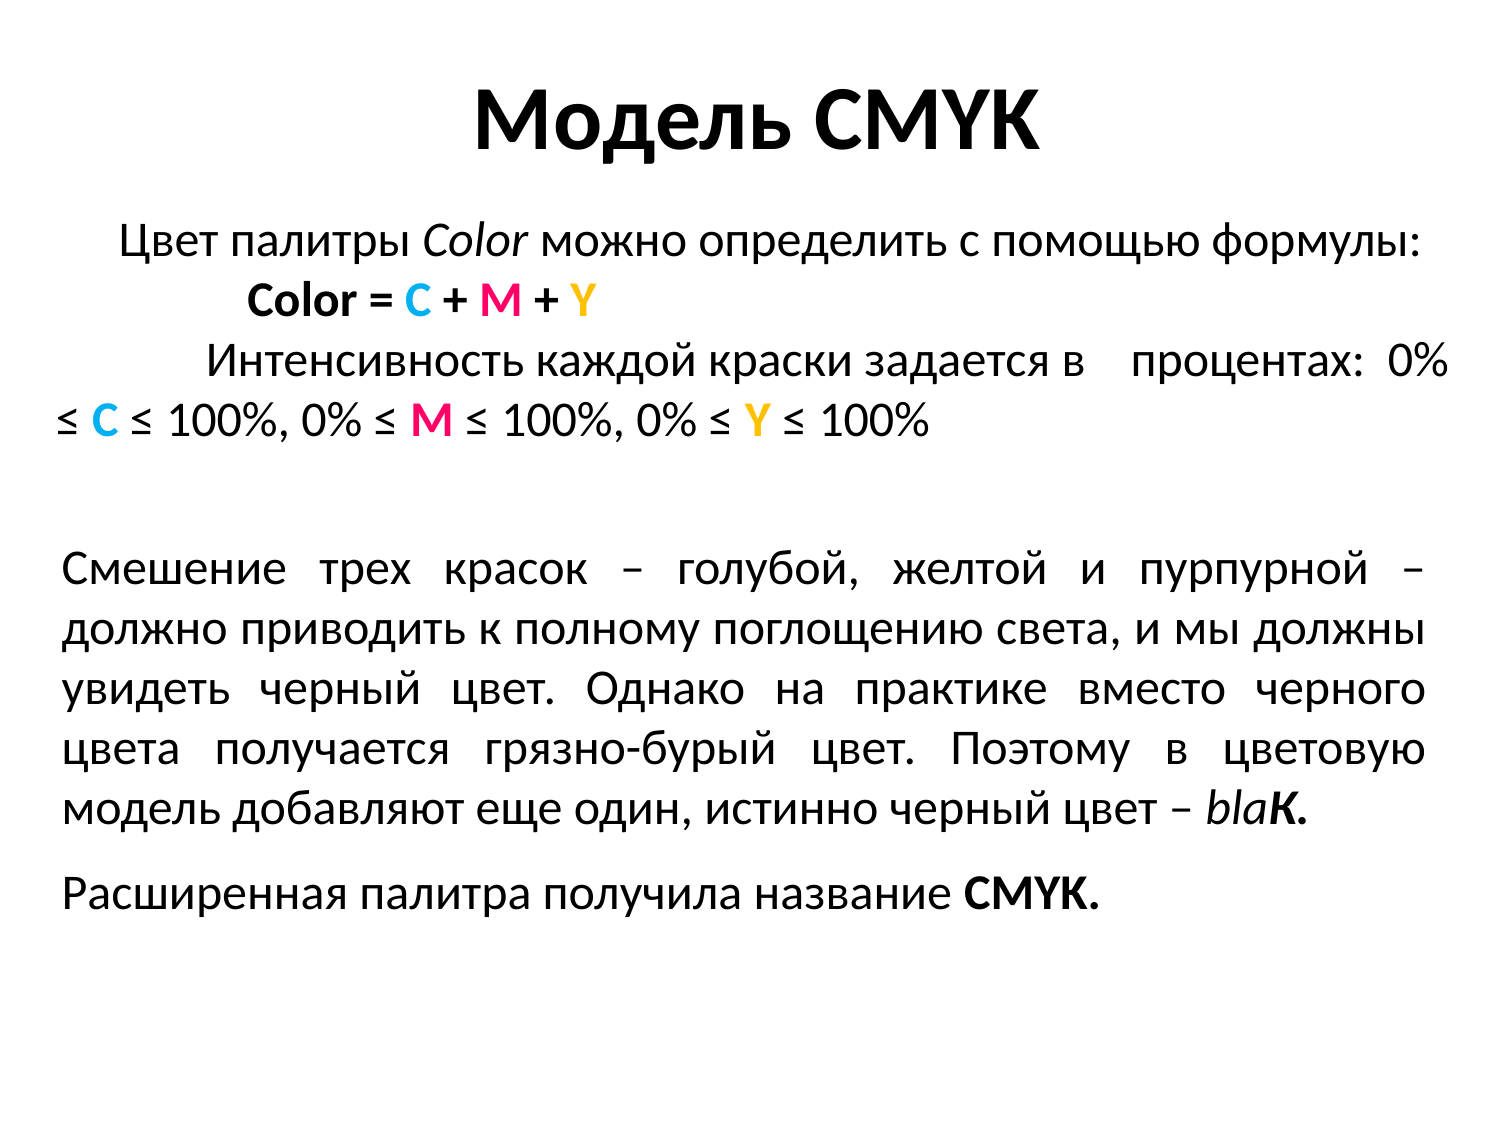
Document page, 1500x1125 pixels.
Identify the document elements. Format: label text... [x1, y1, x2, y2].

title Модель CMYK [82, 0, 1432, 199]
text_box Цвет палитры Color можно определить с помощью формулы: Color = С + M + Y Интенсивность каждой краски задается в процентах: 0% ≤ С ≤ 100%, 0% ≤ М ≤ 100%, 0% ≤ Y ≤ 100% [41, 199, 1500, 454]
text_box Смешение трех красок – голубой, желтой и пурпурной – должно приводить к полному поглощению света, и мы должны увидеть черный цвет. Однако на практике вместо черного цвета получается грязно-бурый цвет. Поэтому в цветовую модель добавляют еще один, истинно черный цвет – blaК. Расширенная палитра получила название CMYK. [46, 527, 1442, 928]
